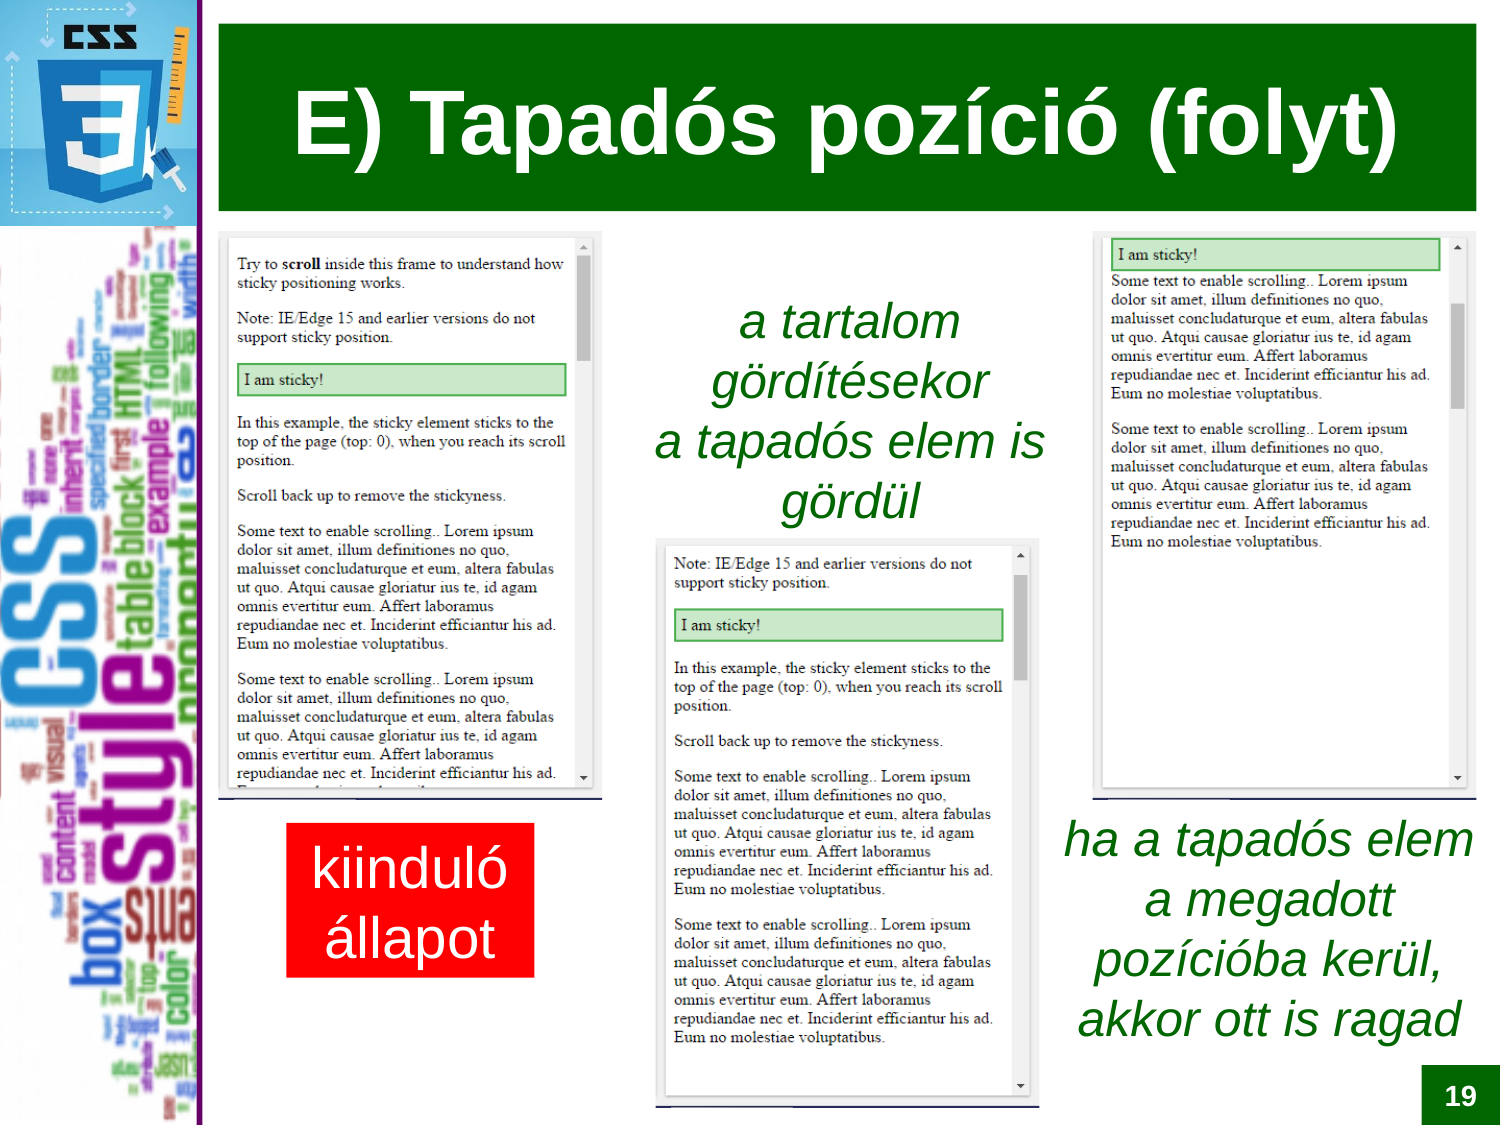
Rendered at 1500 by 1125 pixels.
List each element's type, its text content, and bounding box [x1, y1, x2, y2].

text_box ha a tapadós elem a megadott pozícióba kerül, akkor ott is ragad [1044, 799, 1500, 1055]
picture [655, 538, 1040, 1108]
picture [218, 231, 603, 801]
title E) Tapadós pozíció (folyt) [218, 23, 1477, 212]
picture [1092, 231, 1477, 801]
picture [0, 0, 197, 1125]
slide_number 19 [1421, 1065, 1500, 1125]
text_box kiinduló állapot [286, 822, 535, 978]
text_box a tartalom gördítésekor a tapadós elem is gördül [631, 281, 1069, 537]
